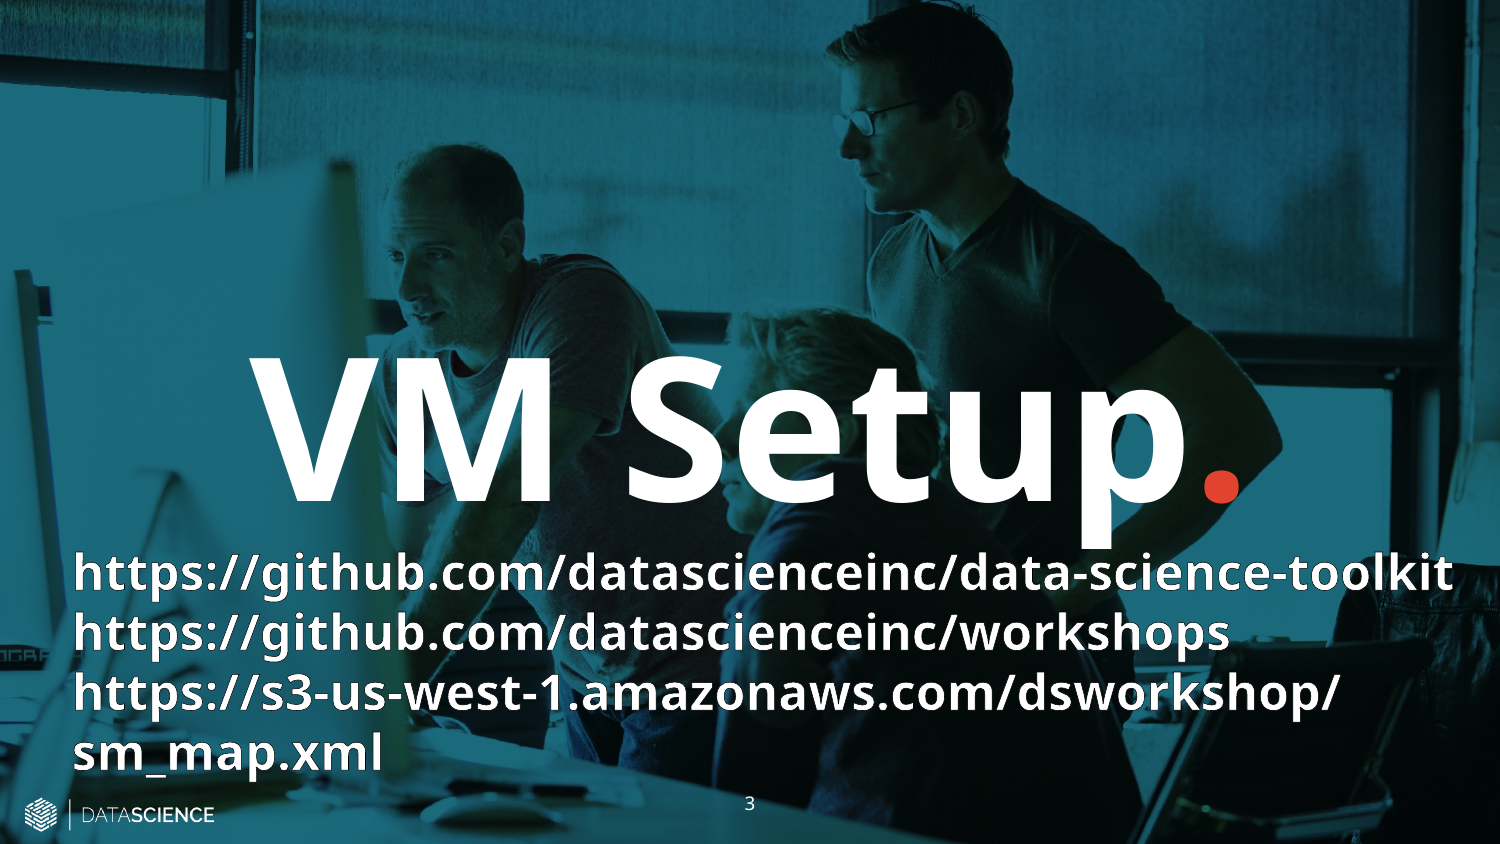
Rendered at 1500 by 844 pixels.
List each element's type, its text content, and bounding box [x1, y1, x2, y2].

text_box https://github.com/datascienceinc/data-science-toolkit https://github.com/datascienceinc/workshops https://s3-us-west-1.amazonaws.com/dsworkshop/sm_map.xml [56, 532, 1491, 788]
text_box VM Setup. [112, 331, 1388, 513]
picture [0, 0, 1500, 844]
slide_number 3 [575, 788, 925, 827]
